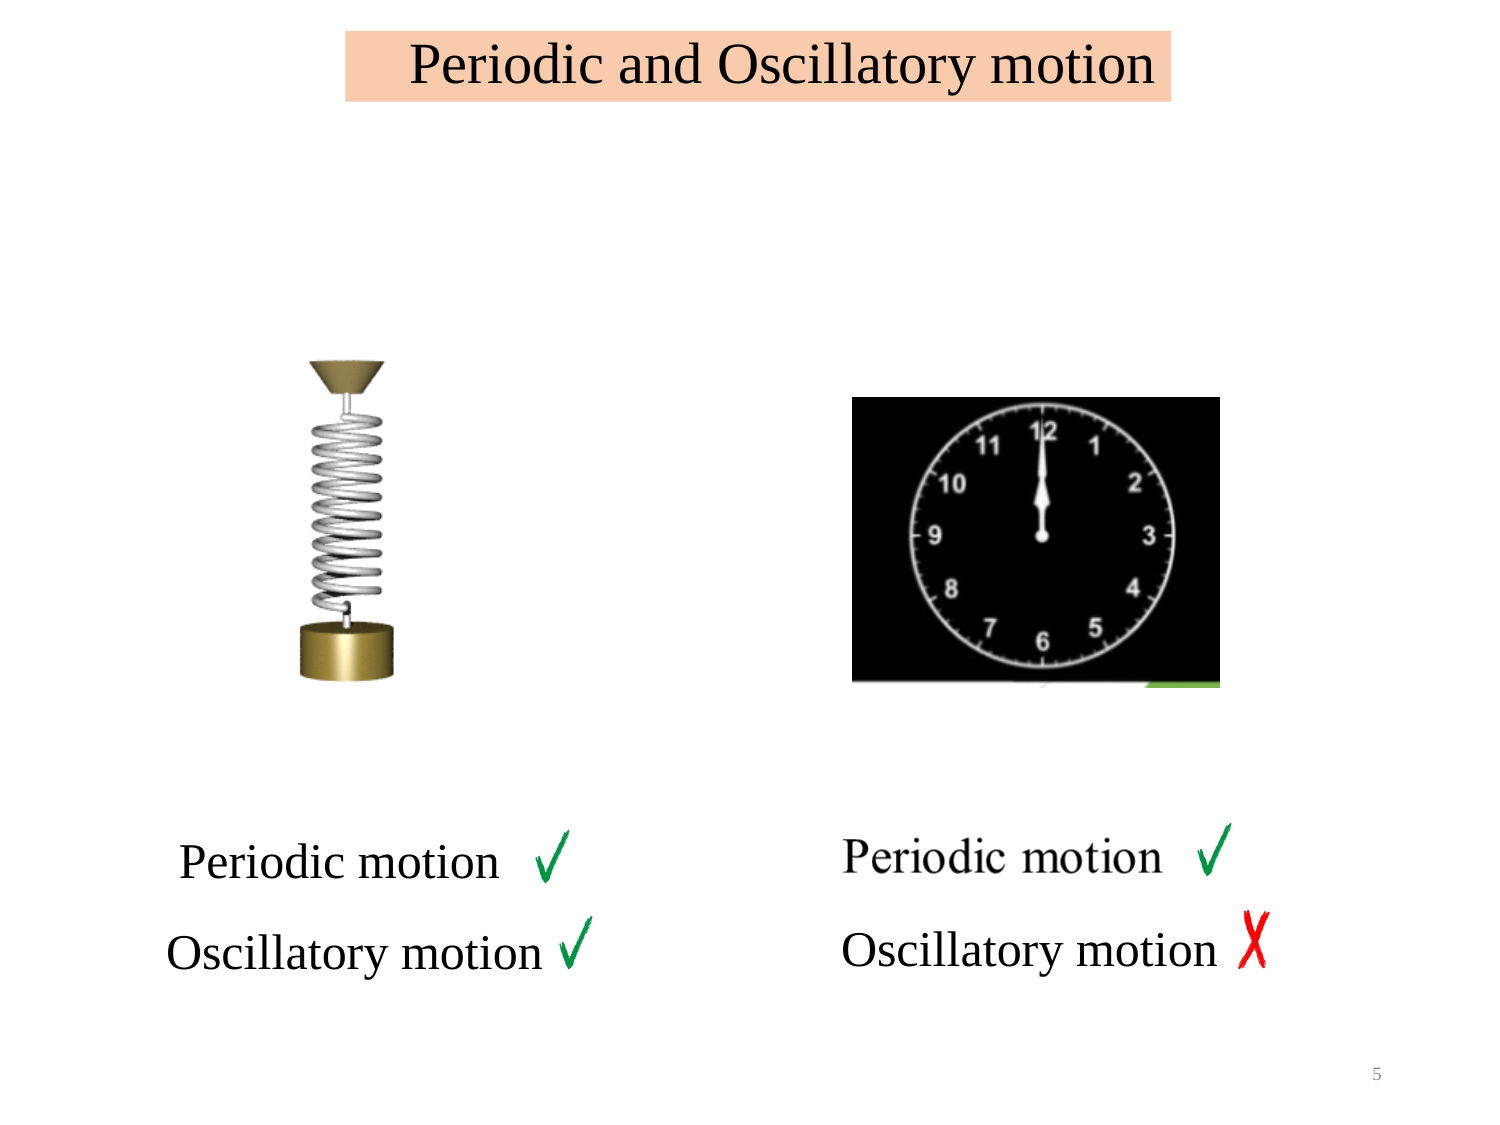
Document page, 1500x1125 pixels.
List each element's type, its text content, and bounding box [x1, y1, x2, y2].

text_box Oscillatory motion [151, 912, 571, 988]
slide_number 5 [1059, 1042, 1397, 1103]
picture [237, 323, 457, 762]
text_box Periodic motion [163, 821, 553, 897]
picture [530, 828, 573, 885]
picture [812, 809, 1235, 915]
picture [852, 397, 1220, 688]
text_box Oscillatory motion [826, 909, 1246, 985]
picture [1237, 908, 1273, 971]
text_box Periodic and Oscillatory motion [345, 30, 1172, 102]
picture [554, 914, 596, 971]
